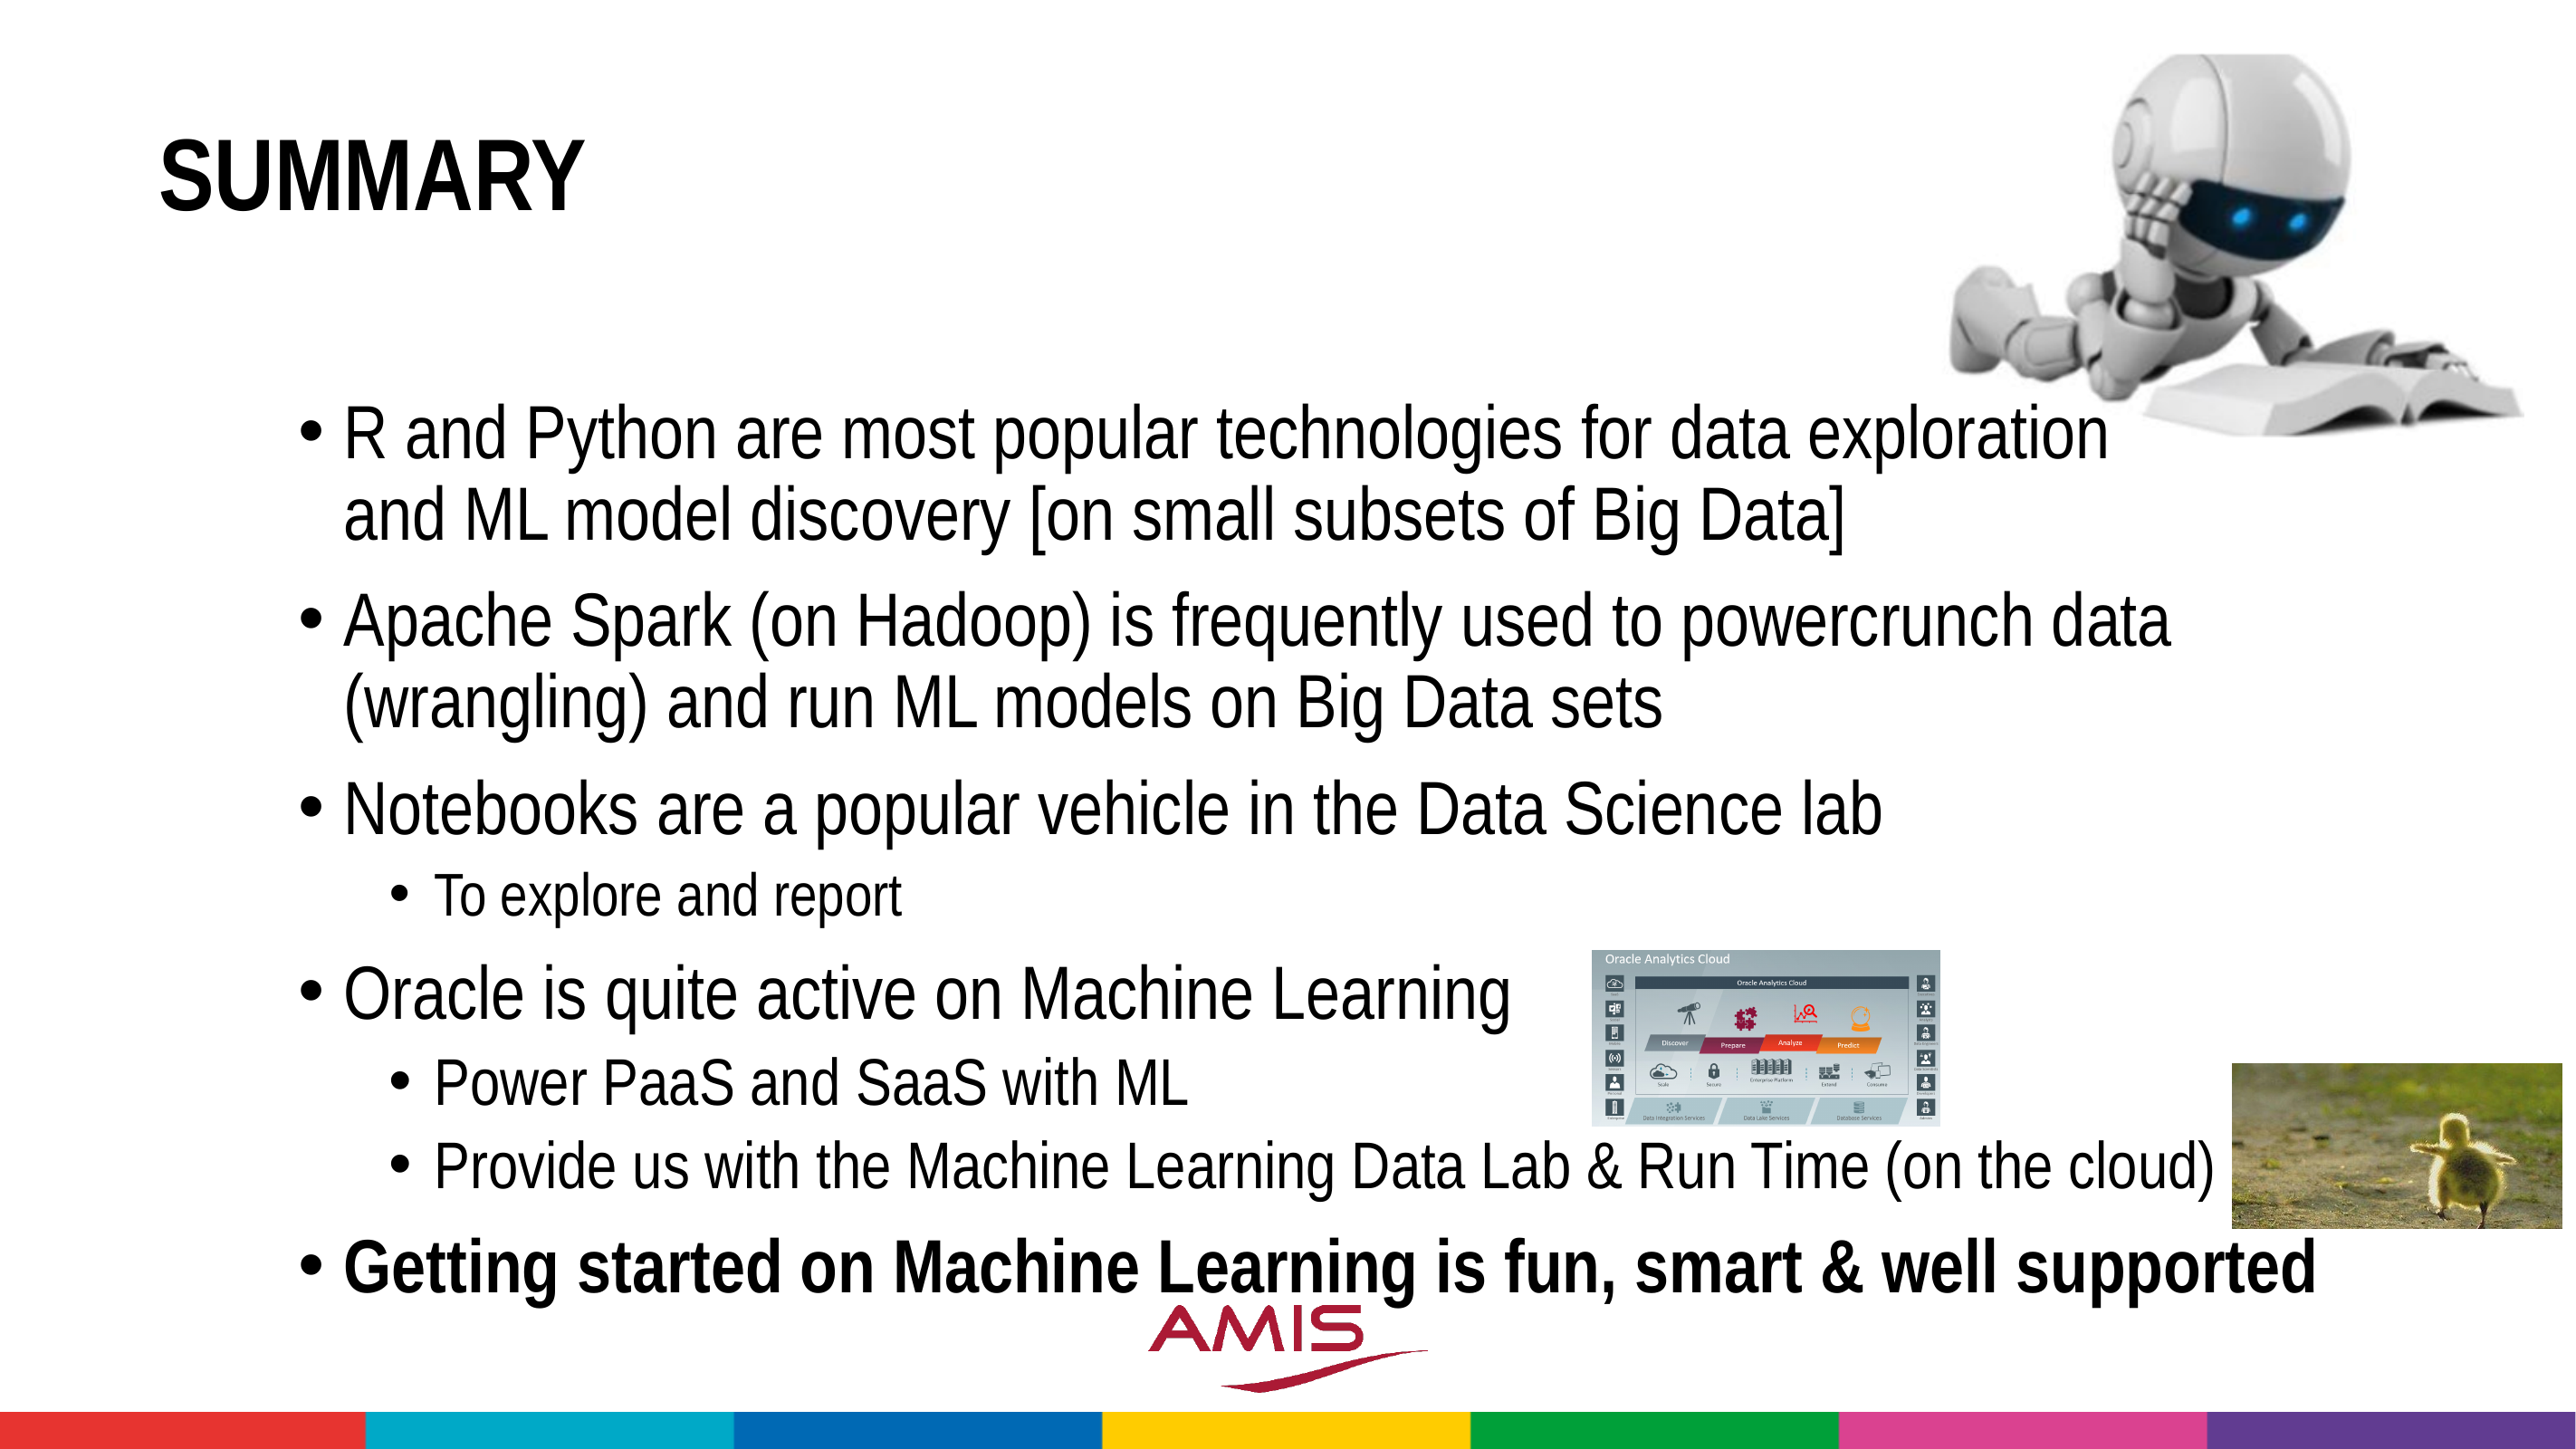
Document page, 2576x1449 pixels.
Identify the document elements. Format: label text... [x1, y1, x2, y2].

title Summary [145, 125, 1939, 326]
list R and Python are most popular technologies for data exploration and ML model discovery [on small subsets of Big Data] Apache Spark (on Hadoop) is frequently used to powercrunch data (wrangling) and run ML models on Big Data sets Notebooks are a popular vehicle in the Data Science lab To explore and report Oracle is quite active on Machine Learning Power PaaS and SaaS with ML Provide us with the Machine Learning Data Lab & Run Time (on the cloud) Getting started on Machine Learning is fun, smart & well supported [284, 387, 2441, 1325]
picture [0, 1412, 733, 1449]
picture [735, 1412, 2576, 1449]
picture [1148, 1325, 1428, 1393]
picture [2232, 1063, 2562, 1229]
picture [1592, 950, 1940, 1127]
picture [1939, 47, 2524, 438]
